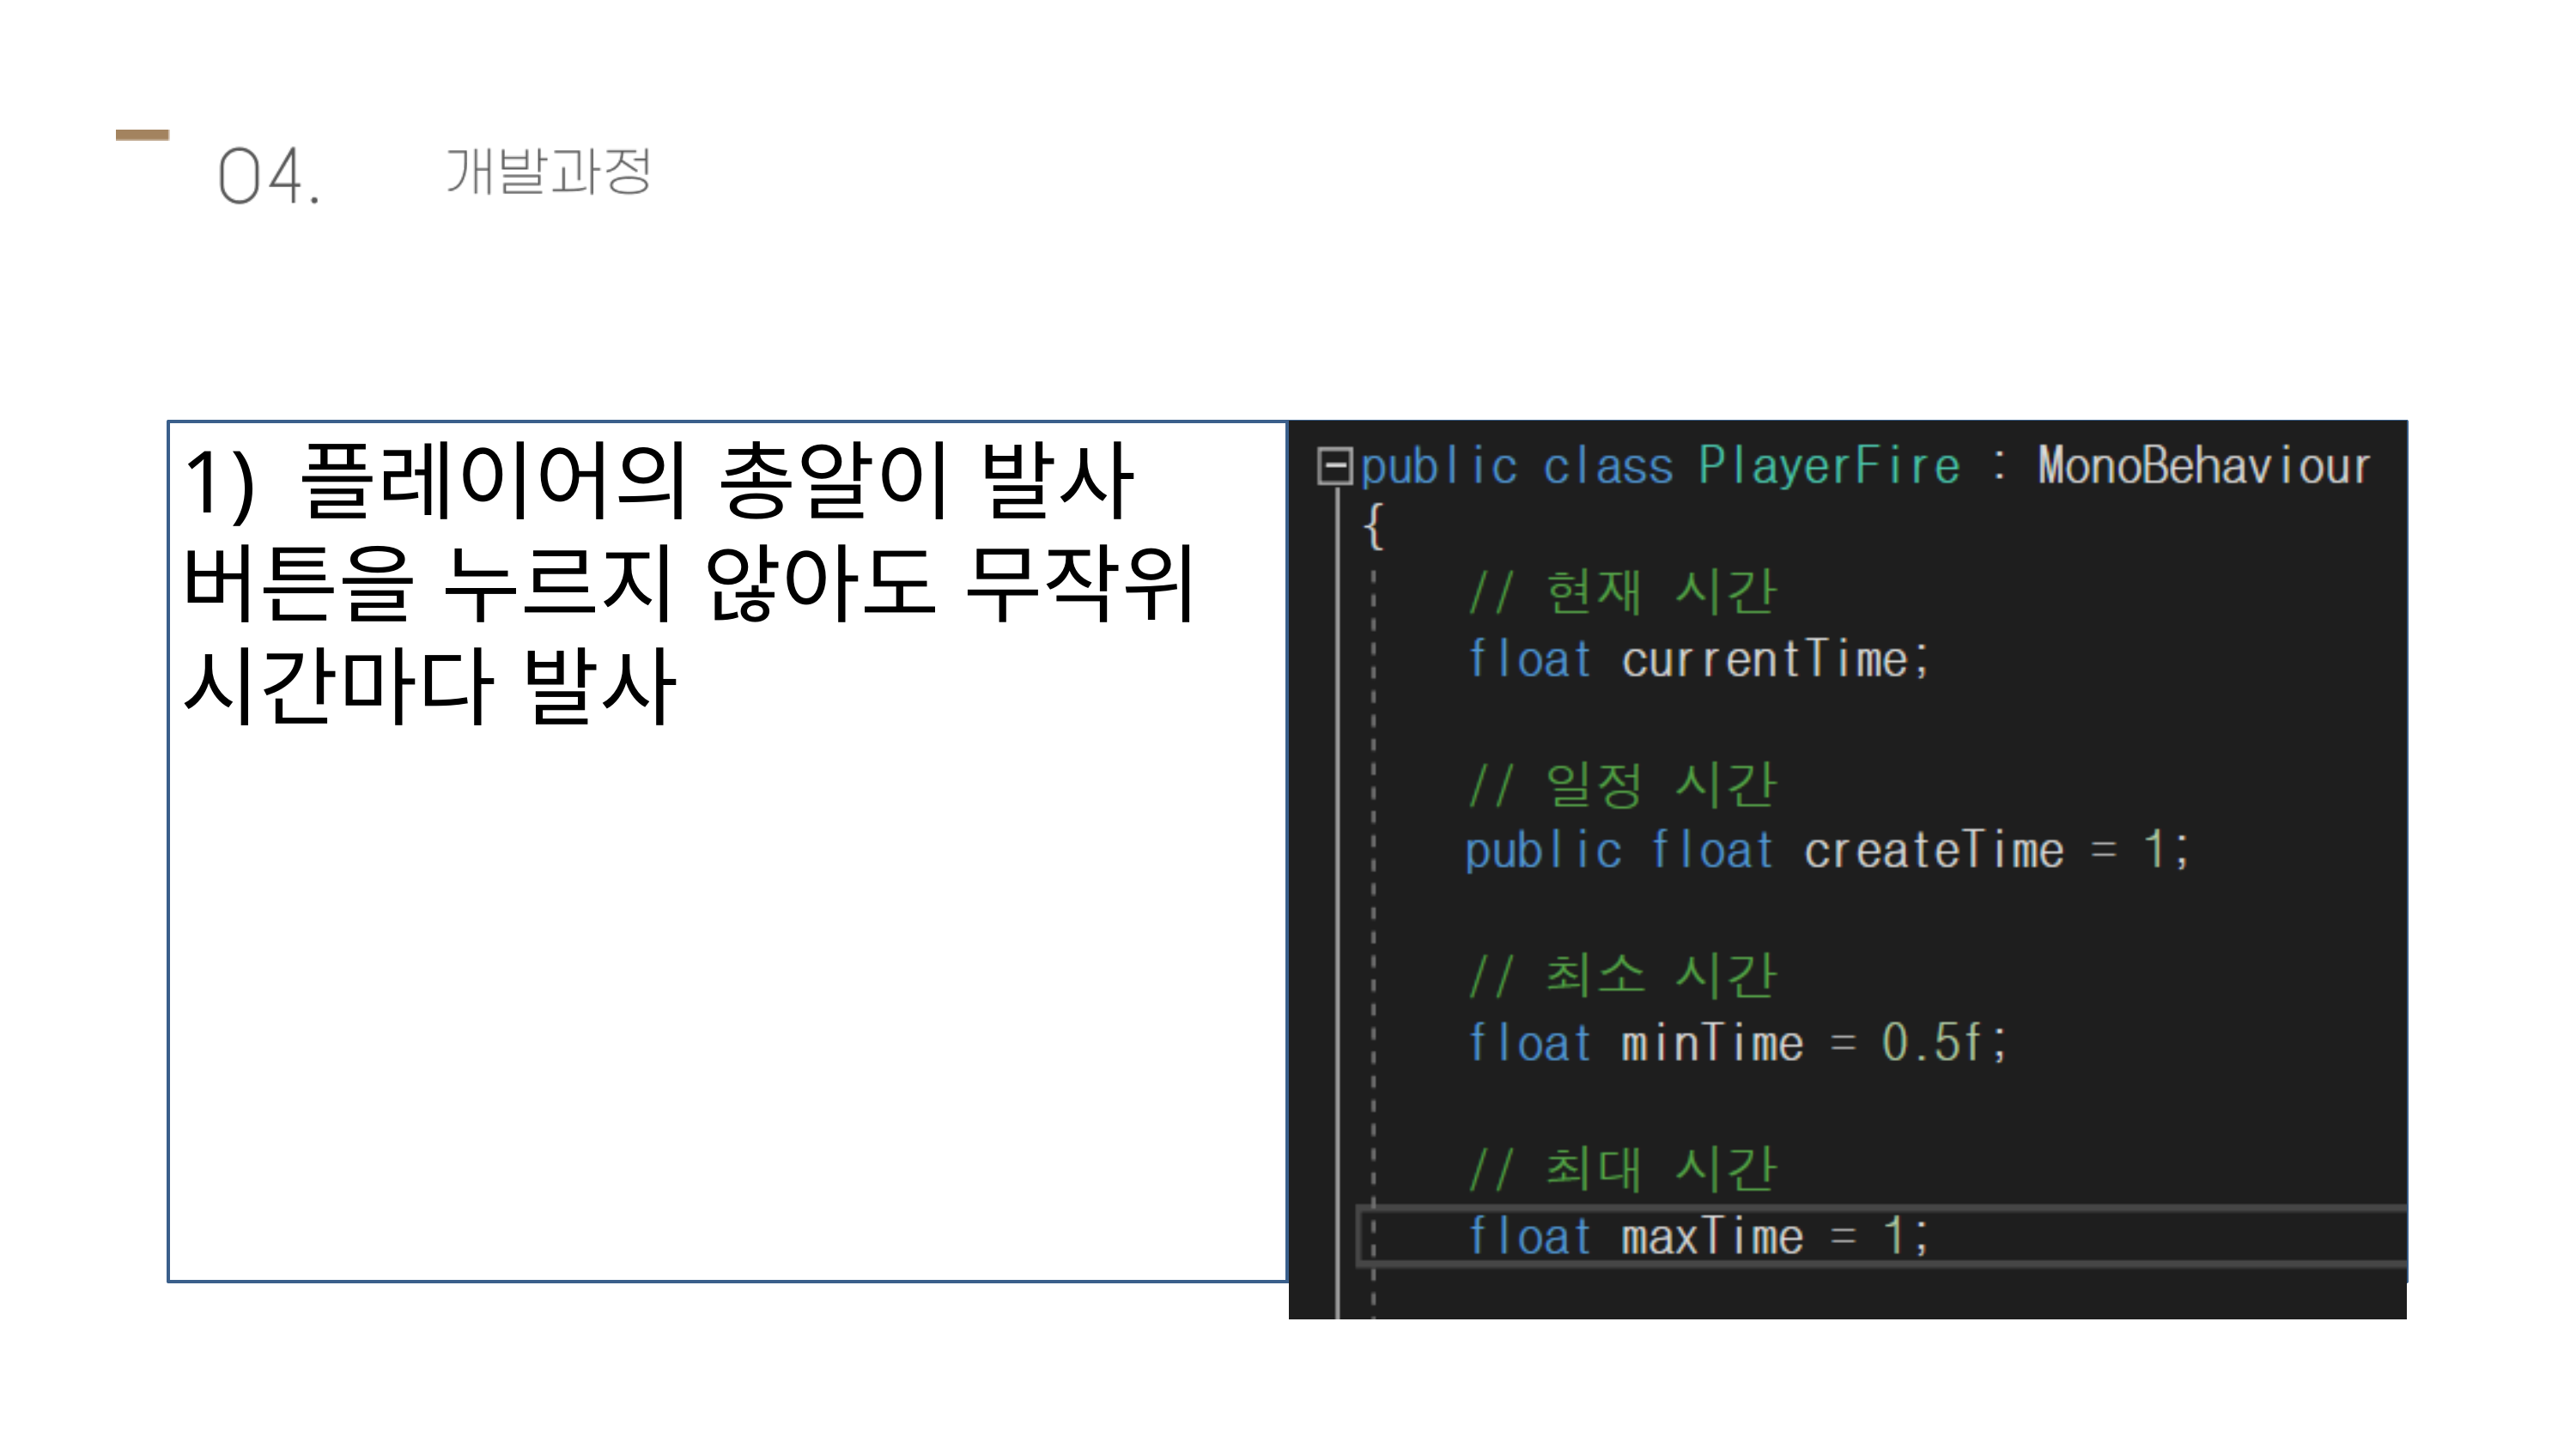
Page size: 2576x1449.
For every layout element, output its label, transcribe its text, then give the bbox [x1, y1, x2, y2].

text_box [116, 130, 170, 141]
text_box 1) 플레이어의 총알이 발사 버튼을 누르지 않아도 무작위 시간마다 발사 [167, 420, 1288, 1283]
picture [436, 128, 675, 221]
picture [1288, 421, 2408, 1319]
picture [105, 117, 351, 238]
